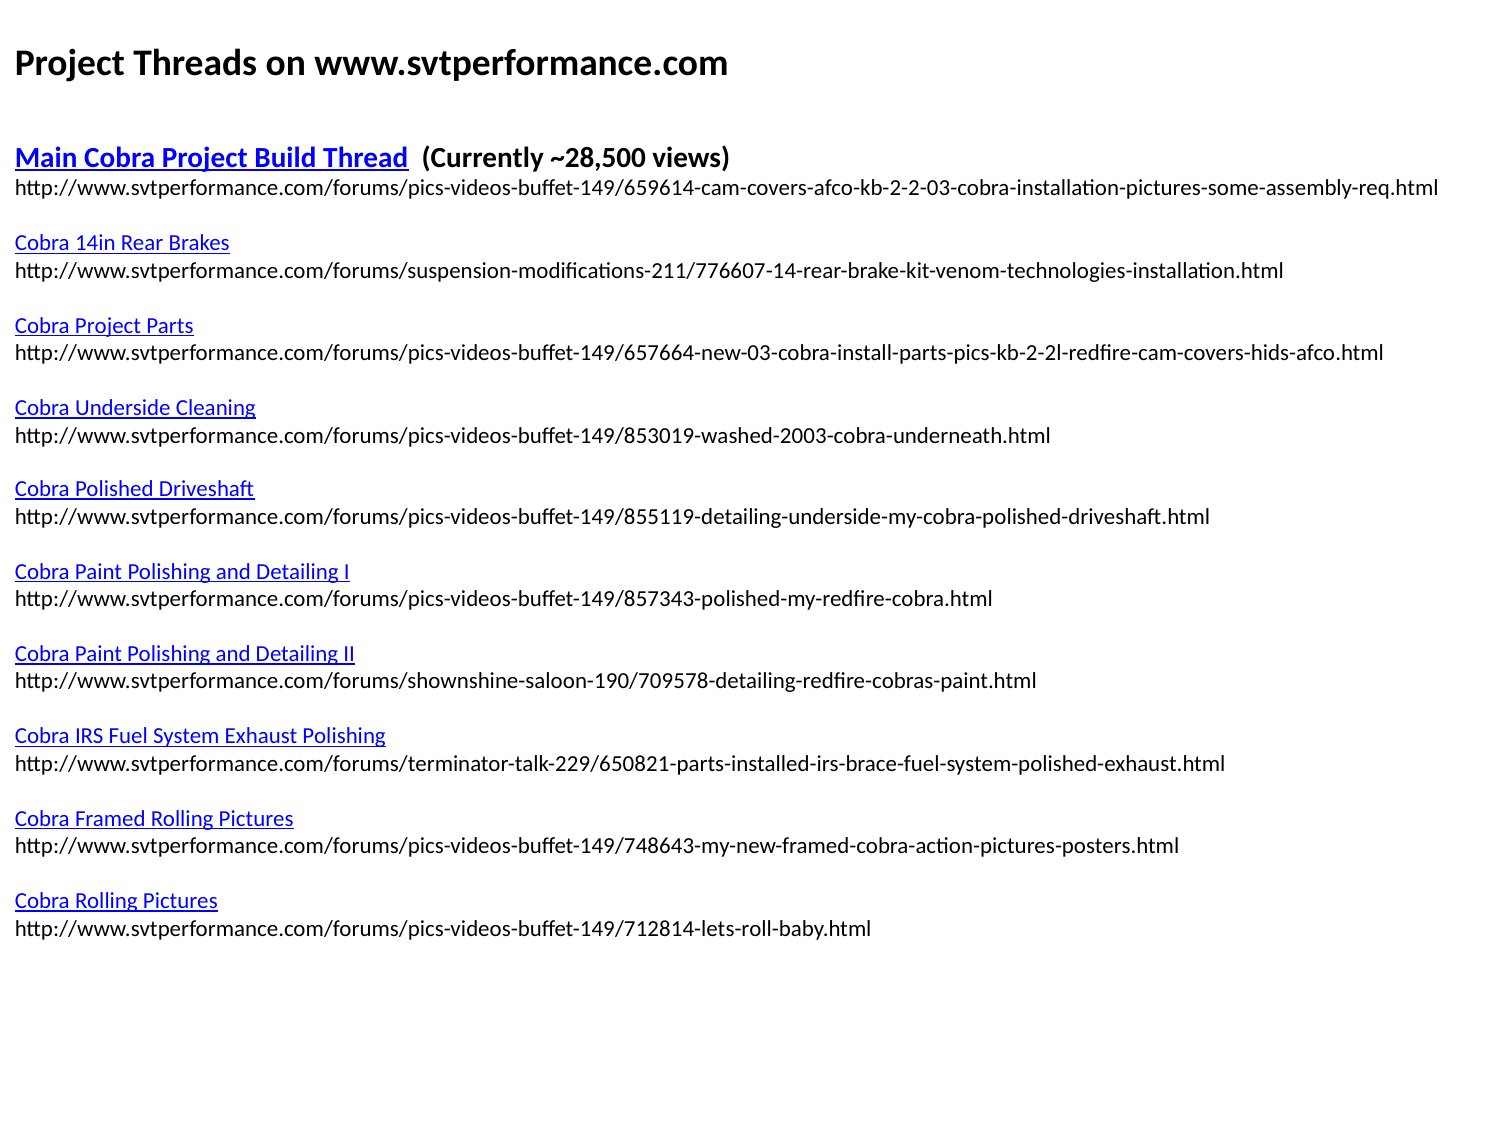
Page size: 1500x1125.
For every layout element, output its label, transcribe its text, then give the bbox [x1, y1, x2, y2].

text_box Project Threads on www.svtperformance.com Main Cobra Project Build Thread (Currently ~28,500 views) http://www.svtperformance.com/forums/pics-videos-buffet-149/659614-cam-covers-afco-kb-2-2-03-cobra-installation-pictures-some-assembly-req.html Cobra 14in Rear Brakes http://www.svtperformance.com/forums/suspension-modifications-211/776607-14-rear-brake-kit-venom-technologies-installation.html Cobra Project Parts http://www.svtperformance.com/forums/pics-videos-buffet-149/657664-new-03-cobra-install-parts-pics-kb-2-2l-redfire-cam-covers-hids-afco.html Cobra Underside Cleaning http://www.svtperformance.com/forums/pics-videos-buffet-149/853019-washed-2003-cobra-underneath.html Cobra Polished Driveshaft http://www.svtperformance.com/forums/pics-videos-buffet-149/855119-detailing-underside-my-cobra-polished-driveshaft.html Cobra Paint Polishing and Detailing I http://www.svtperformance.com/forums/pics-videos-buffet-149/857343-polished-my-redfire-cobra.html Cobra Paint Polishing and Detailing II http://www.svtperformance.com/forums/shownshine-saloon-190/709578-detailing-redfire-cobras-paint.html Cobra IRS Fuel System Exhaust Polishing http://www.svtperformance.com/forums/terminator-talk-229/650821-parts-installed-irs-brace-fuel-system-polished-exhaust.html Cobra Framed Rolling Pictures http://www.svtperformance.com/forums/pics-videos-buffet-149/748643-my-new-framed-cobra-action-pictures-posters.html Cobra Rolling Pictures http://www.svtperformance.com/forums/pics-videos-buffet-149/712814-lets-roll-baby.html [0, 3, 1500, 948]
